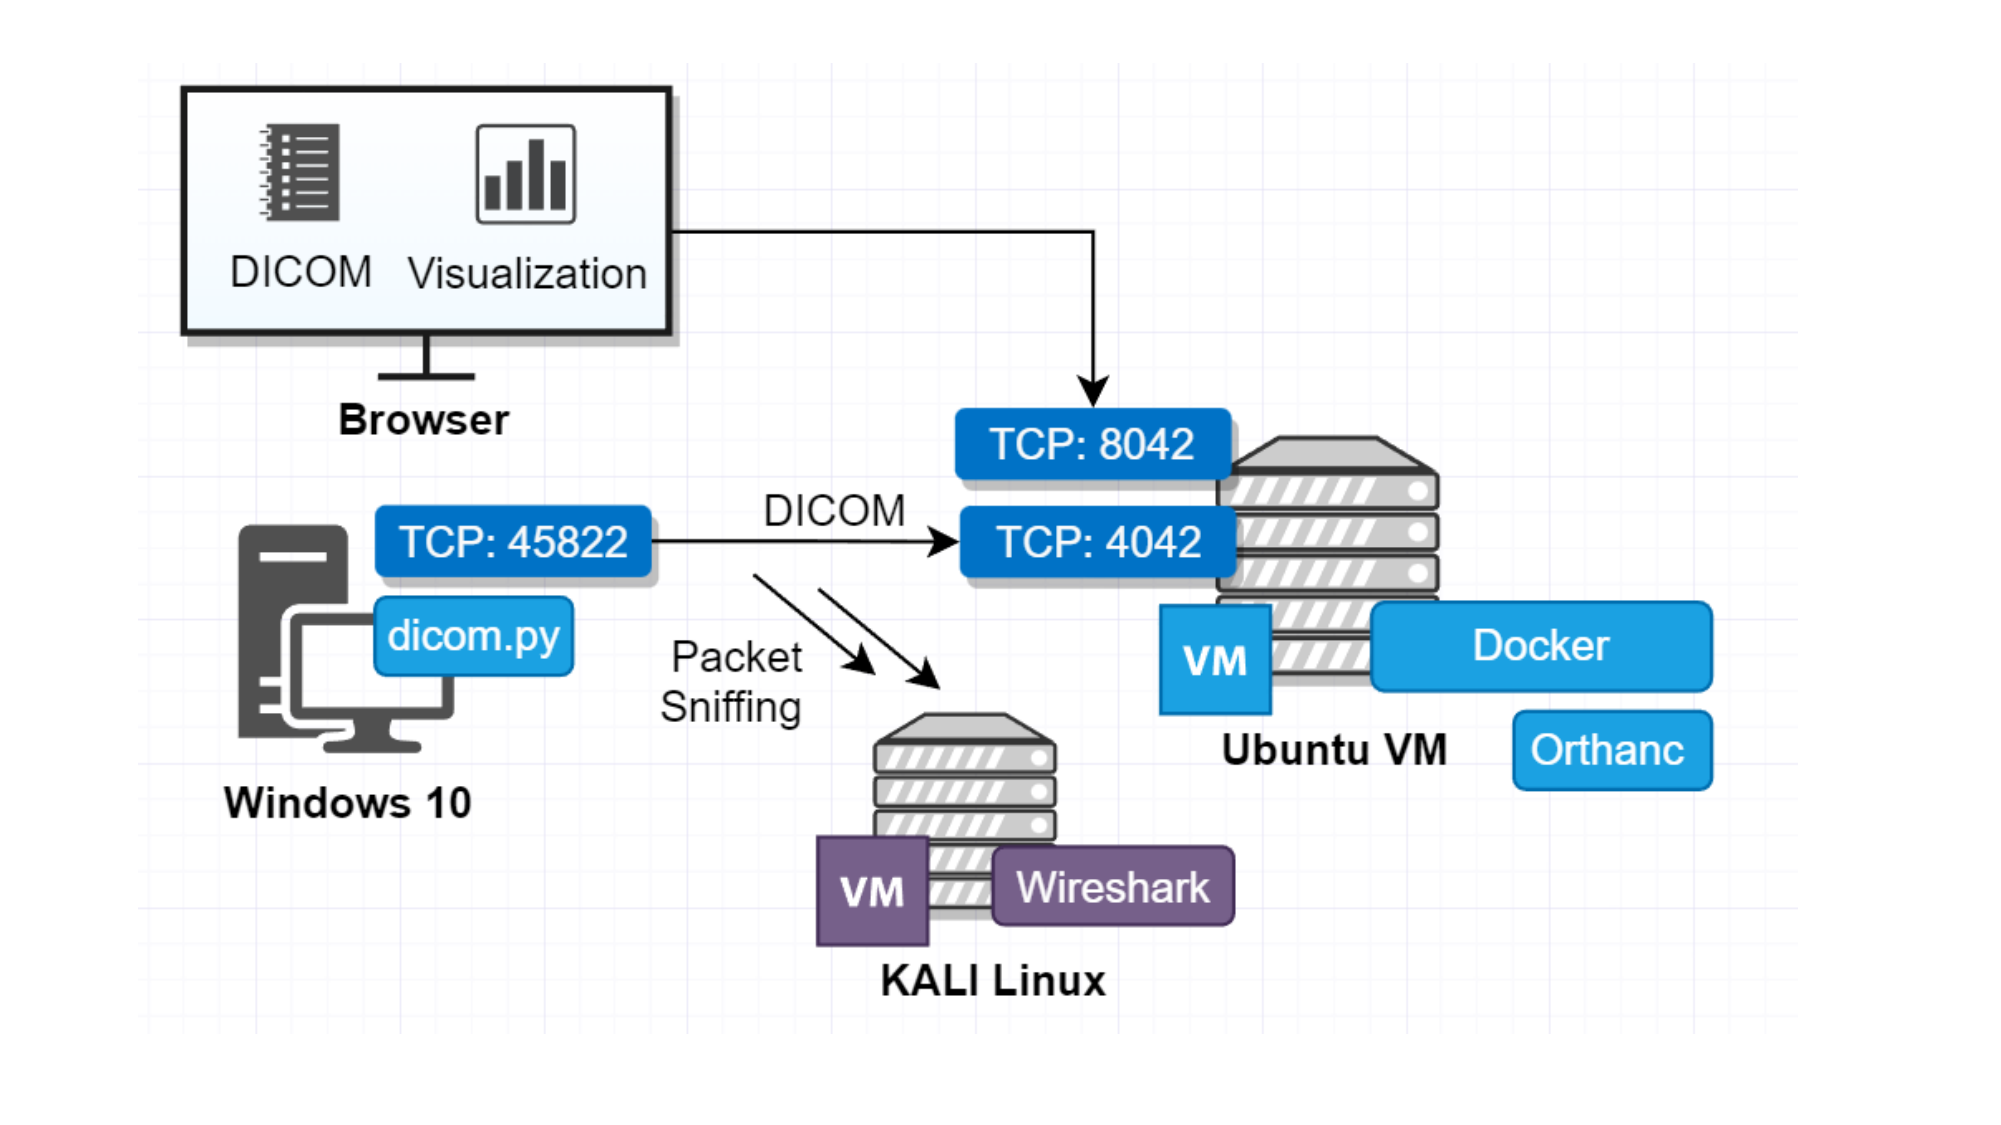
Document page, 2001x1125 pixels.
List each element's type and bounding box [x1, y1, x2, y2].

picture [138, 63, 1798, 1034]
